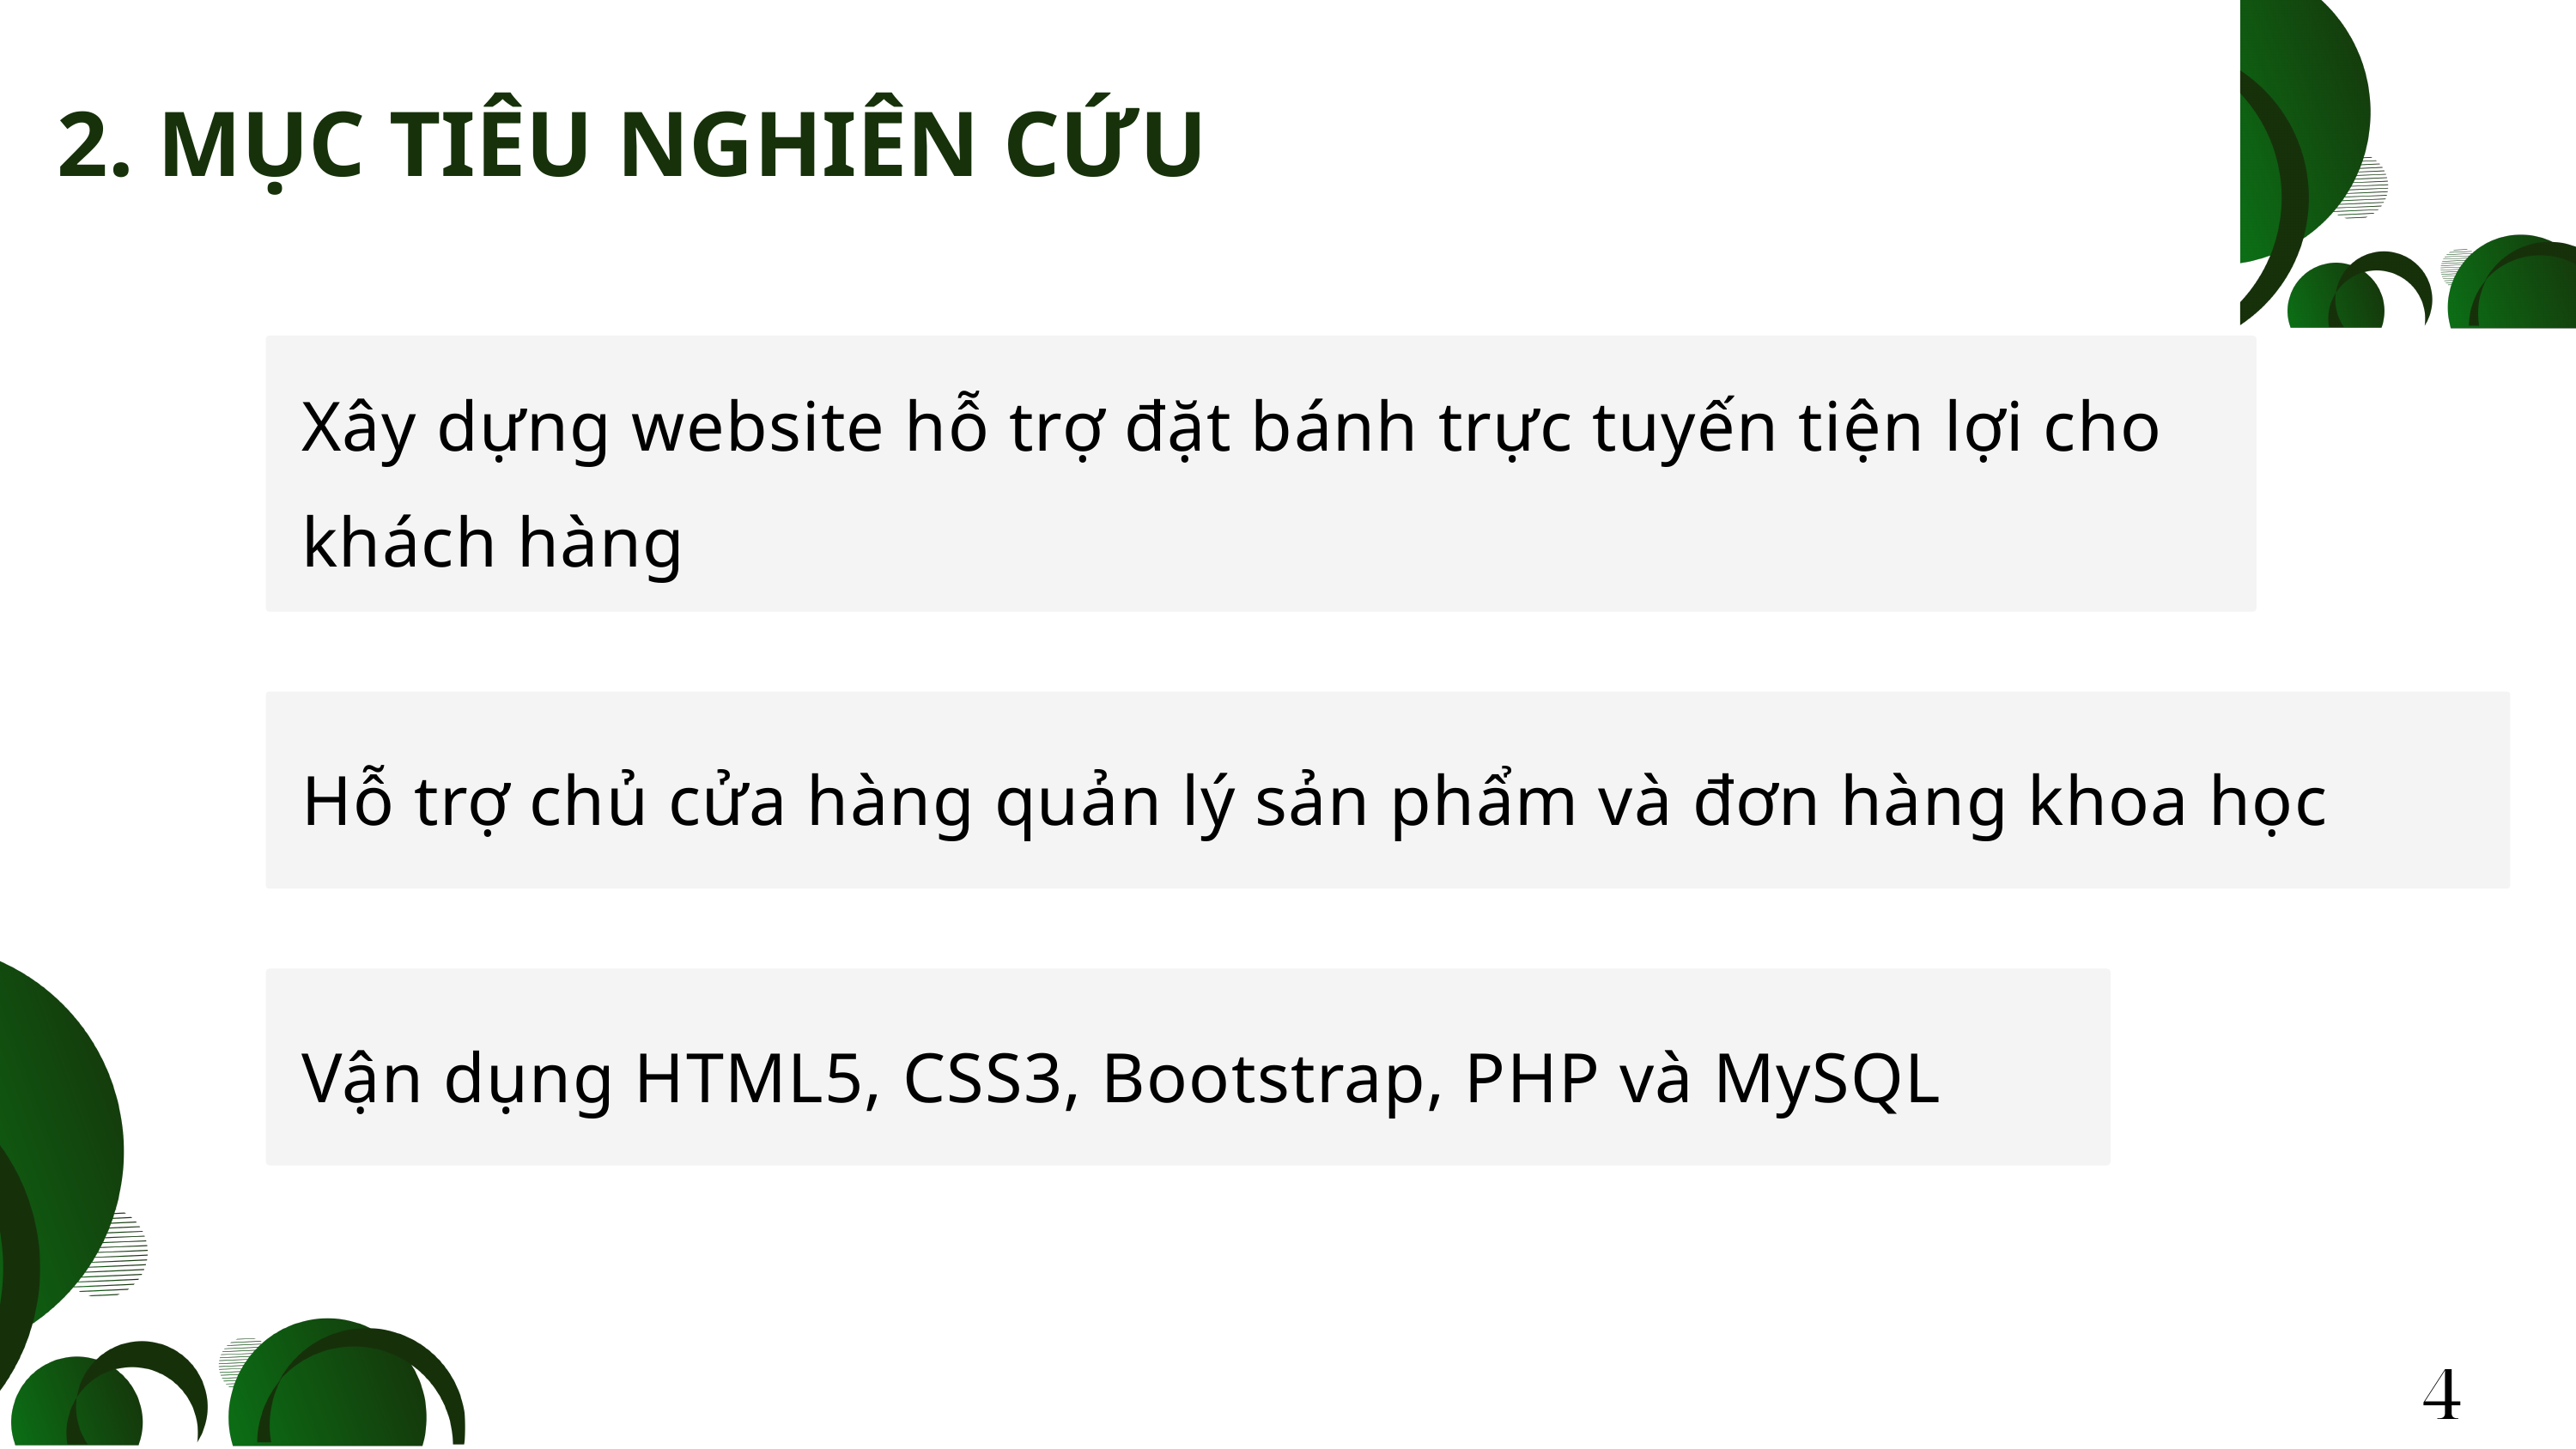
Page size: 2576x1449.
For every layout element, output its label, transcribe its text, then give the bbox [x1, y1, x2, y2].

text_box 4 [2422, 1335, 2462, 1434]
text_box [265, 335, 2257, 612]
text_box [265, 691, 2511, 889]
text_box [0, 937, 465, 1449]
text_box 2. MỤC TIÊU NGHIÊN CỨU [57, 105, 2239, 195]
text_box [2239, 0, 2576, 336]
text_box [265, 968, 2111, 1166]
